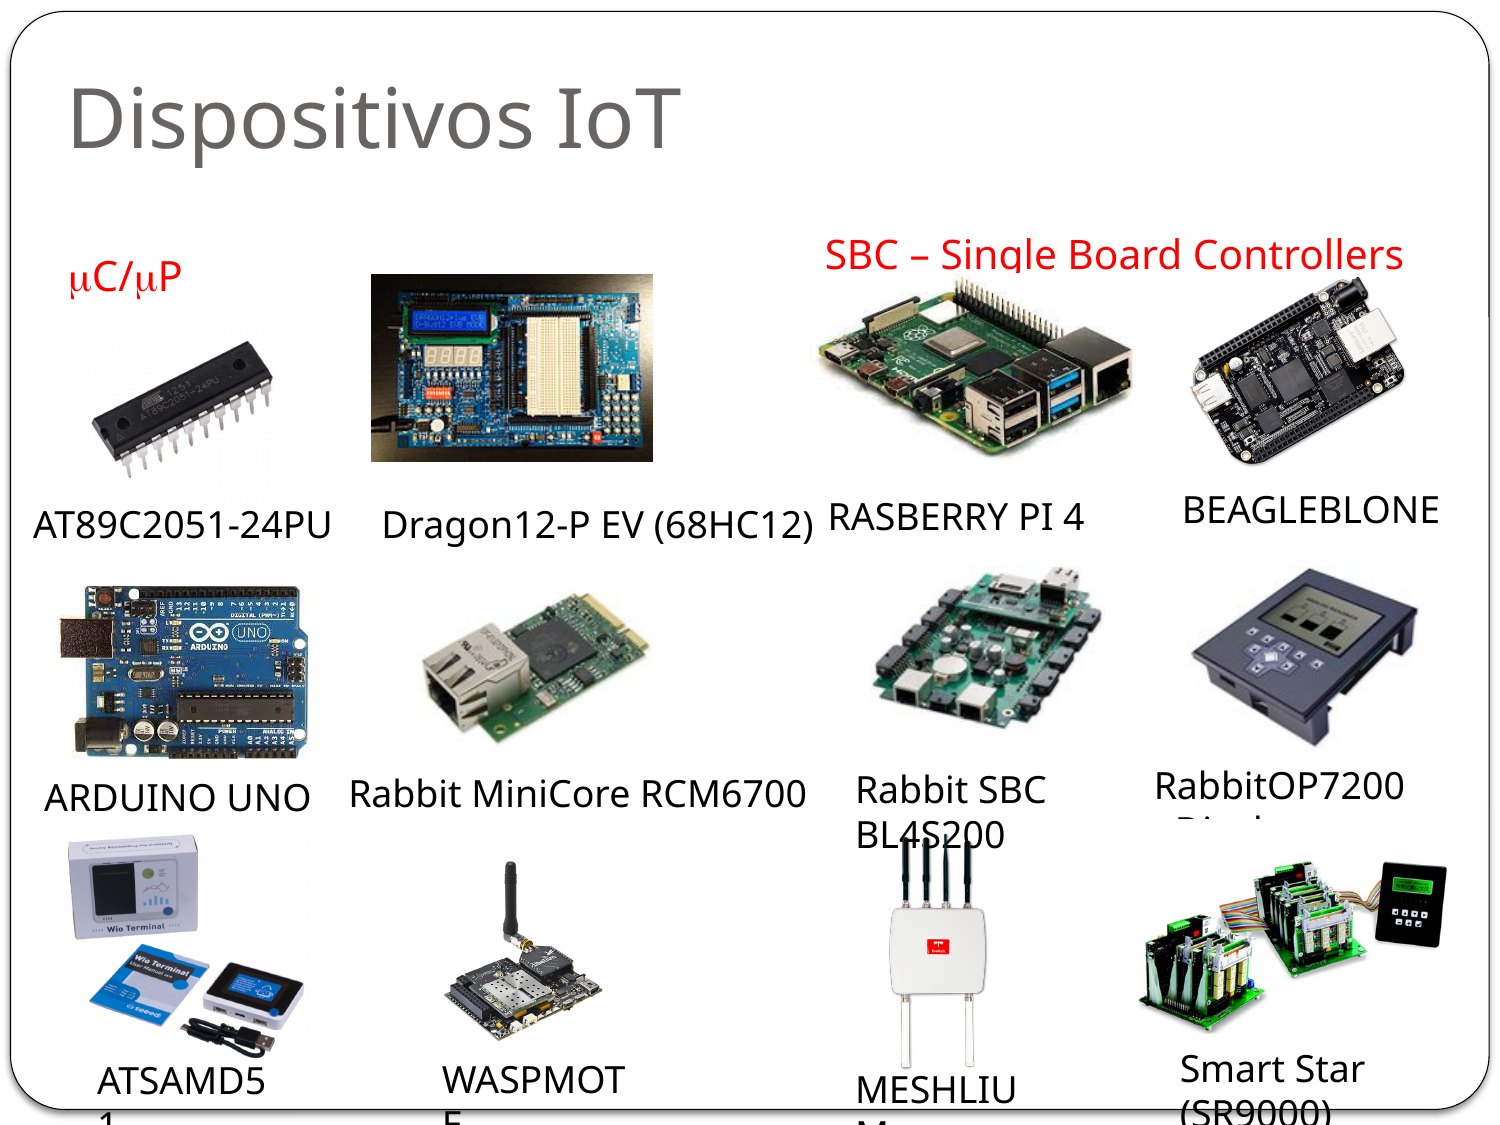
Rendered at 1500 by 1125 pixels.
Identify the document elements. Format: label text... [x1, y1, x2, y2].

text_box Smart Star (SR9000) [1164, 1037, 1489, 1125]
text_box WASPMOTE [427, 1048, 648, 1125]
text_box RabbitOP7200 eDisplay [1138, 754, 1500, 860]
text_box RASBERRY PI 4 [813, 485, 1100, 545]
picture [417, 852, 625, 1059]
text_box AT89C2051-24PU [18, 493, 348, 554]
text_box BEAGLEBLONE [1167, 478, 1455, 539]
list SBC – Single Board Controllers [810, 221, 1425, 287]
text_box ARDUINO UNO [29, 766, 327, 827]
title Dispositivos IoT [51, 57, 1327, 180]
picture [869, 565, 1105, 733]
text_box Dragon12-P EV (68HC12) [366, 493, 871, 554]
text_box MESHLIUM [840, 1083, 1061, 1125]
text_box ATSAMD51 [82, 1067, 303, 1125]
picture [56, 585, 310, 760]
picture [1182, 255, 1413, 486]
picture [1187, 565, 1423, 751]
text_box Rabbit SBC BL4S200 [840, 758, 1138, 864]
picture [809, 272, 1137, 465]
picture [1134, 819, 1461, 1034]
picture [371, 274, 653, 463]
picture [819, 826, 1068, 1075]
text_box Rabbit MiniCore RCM6700 [333, 763, 823, 823]
list mC/mP [53, 242, 243, 308]
picture [88, 315, 279, 506]
picture [61, 834, 310, 1058]
picture [417, 590, 653, 748]
